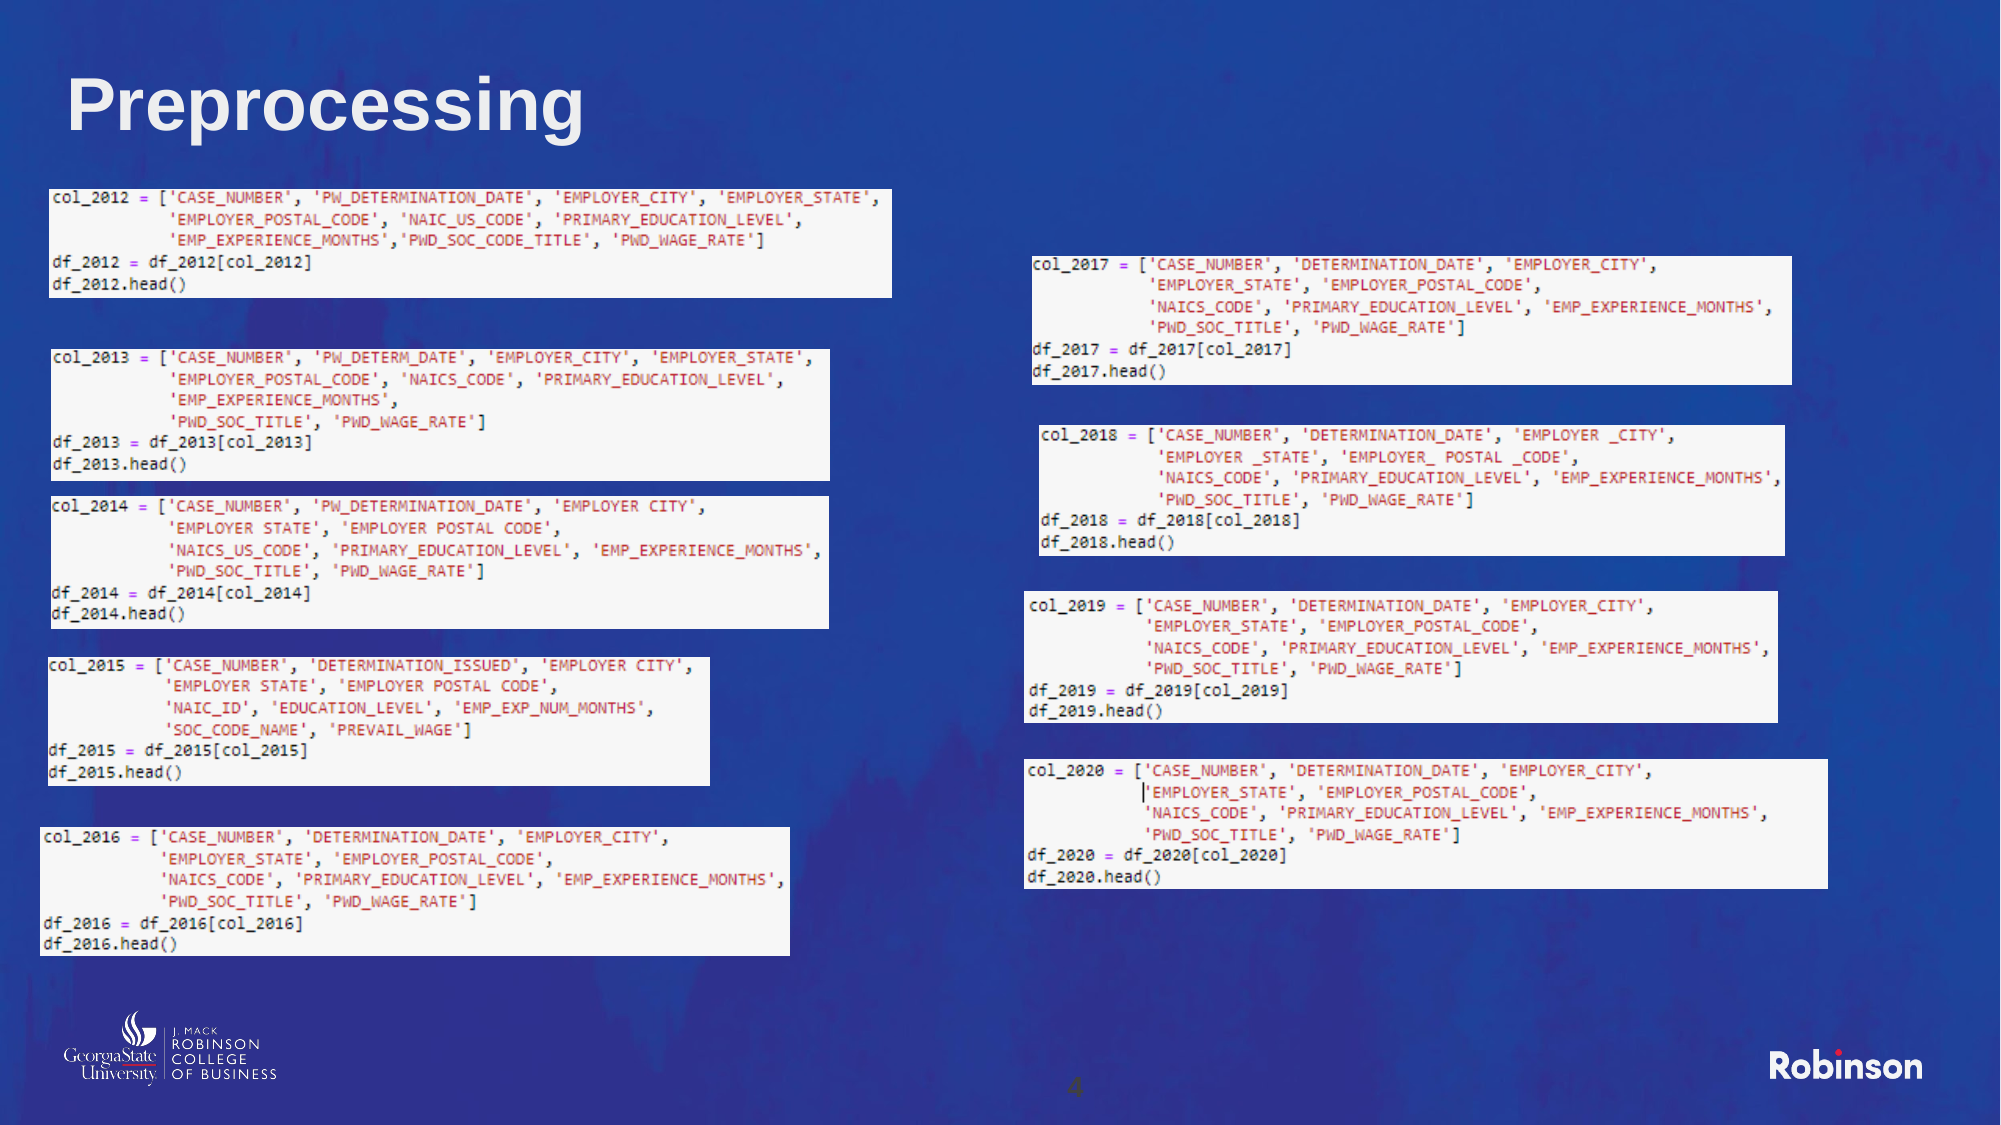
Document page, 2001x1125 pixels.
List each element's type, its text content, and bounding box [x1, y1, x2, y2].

title Preprocessing [66, 45, 692, 146]
slide_number ‹#› [850, 1055, 1301, 1116]
picture [0, 0, 2001, 1125]
